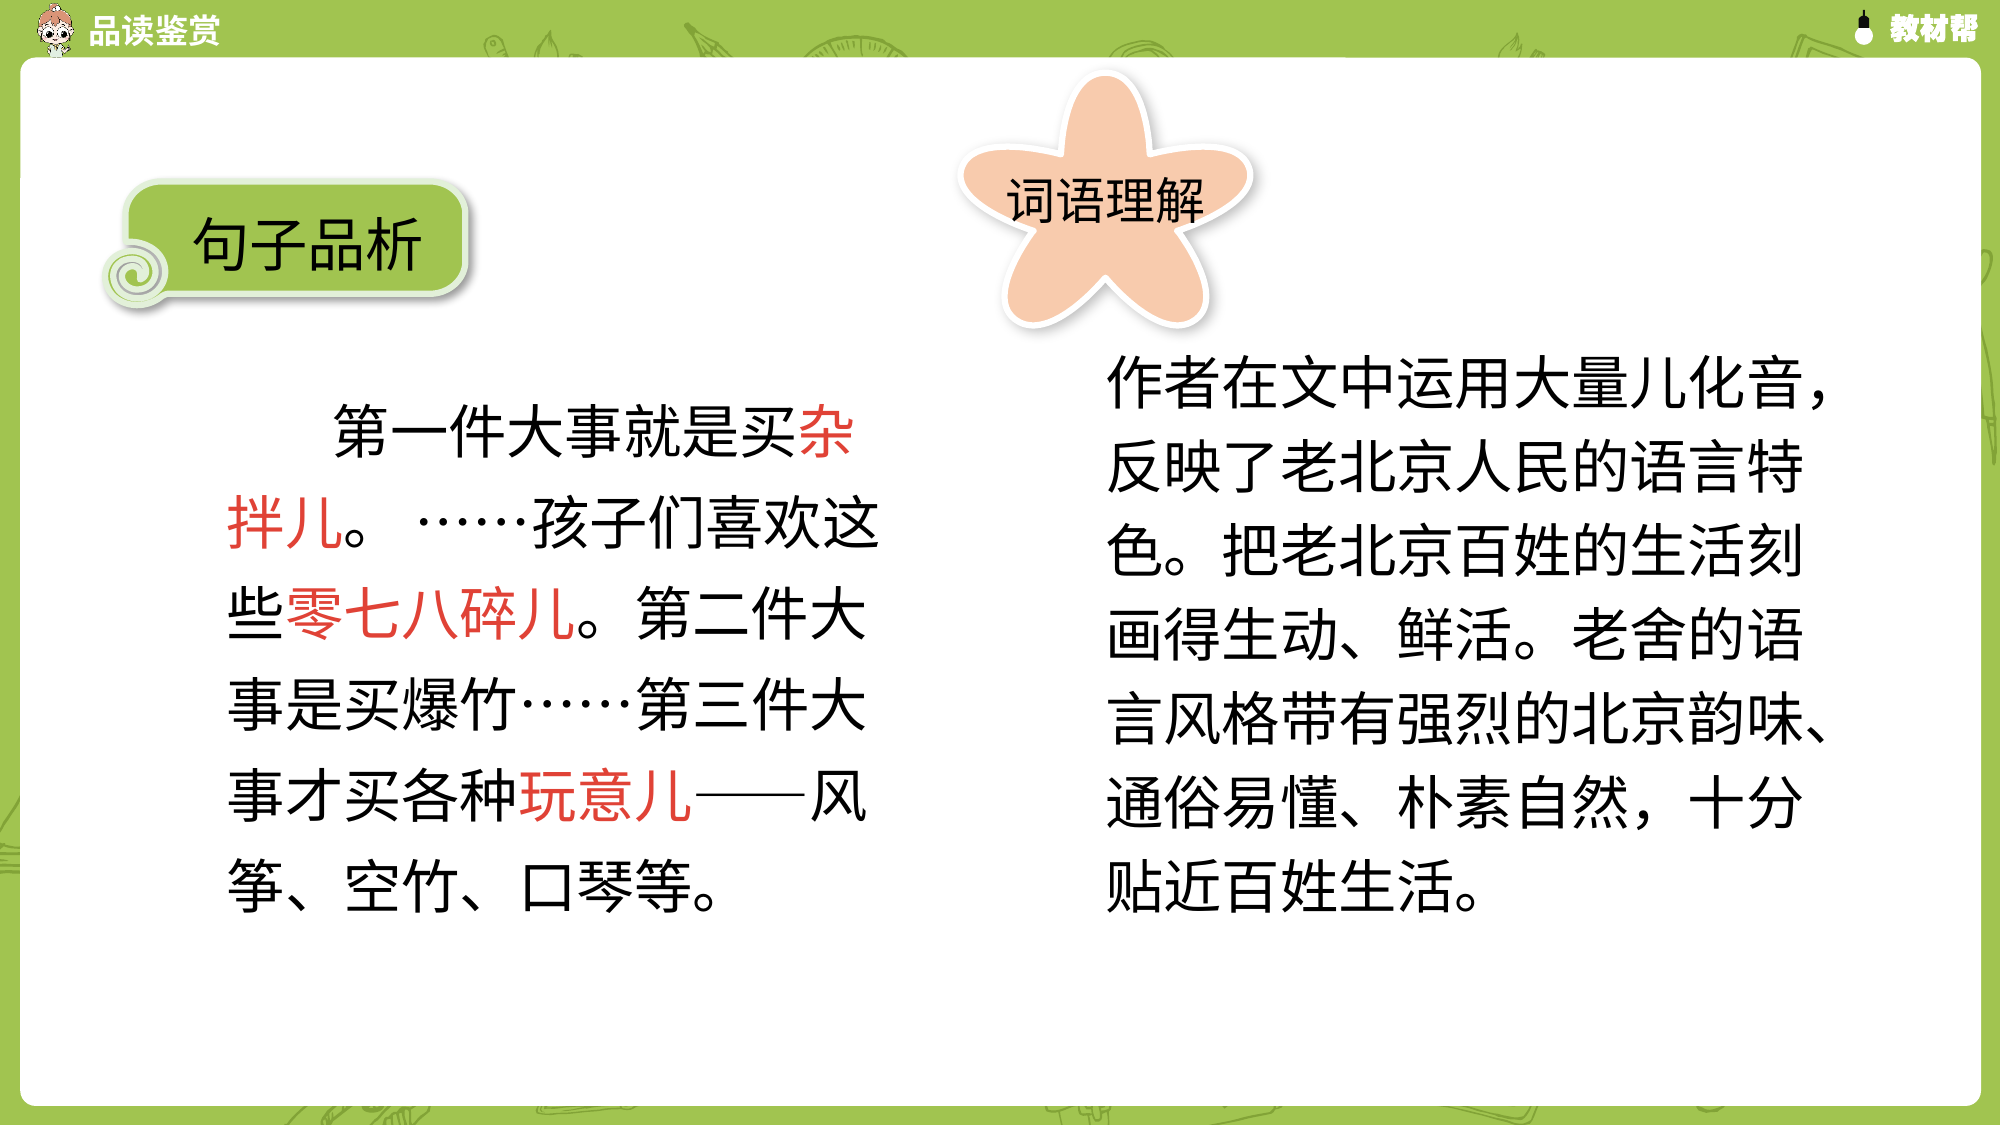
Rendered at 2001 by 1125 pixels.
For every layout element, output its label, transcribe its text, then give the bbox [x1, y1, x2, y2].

text_box 词语理解 [960, 72, 1251, 326]
text_box 作者在文中运用大量儿化音，反映了老北京人民的语言特色。把老北京百姓的生活刻画得生动、鲜活。老舍的语言风格带有强烈的北京韵味、通俗易懂、朴素自然，十分贴近百姓生活。 [1090, 324, 1857, 928]
text_box 句子品析 [105, 181, 466, 306]
picture [36, 1, 75, 58]
text_box 第一件大事就是买杂拌儿。 ……孩子们喜欢这些零七八碎儿。第二件大事是买爆竹……第三件大事才买各种玩意儿——风筝、空竹、口琴等。 [212, 366, 910, 928]
